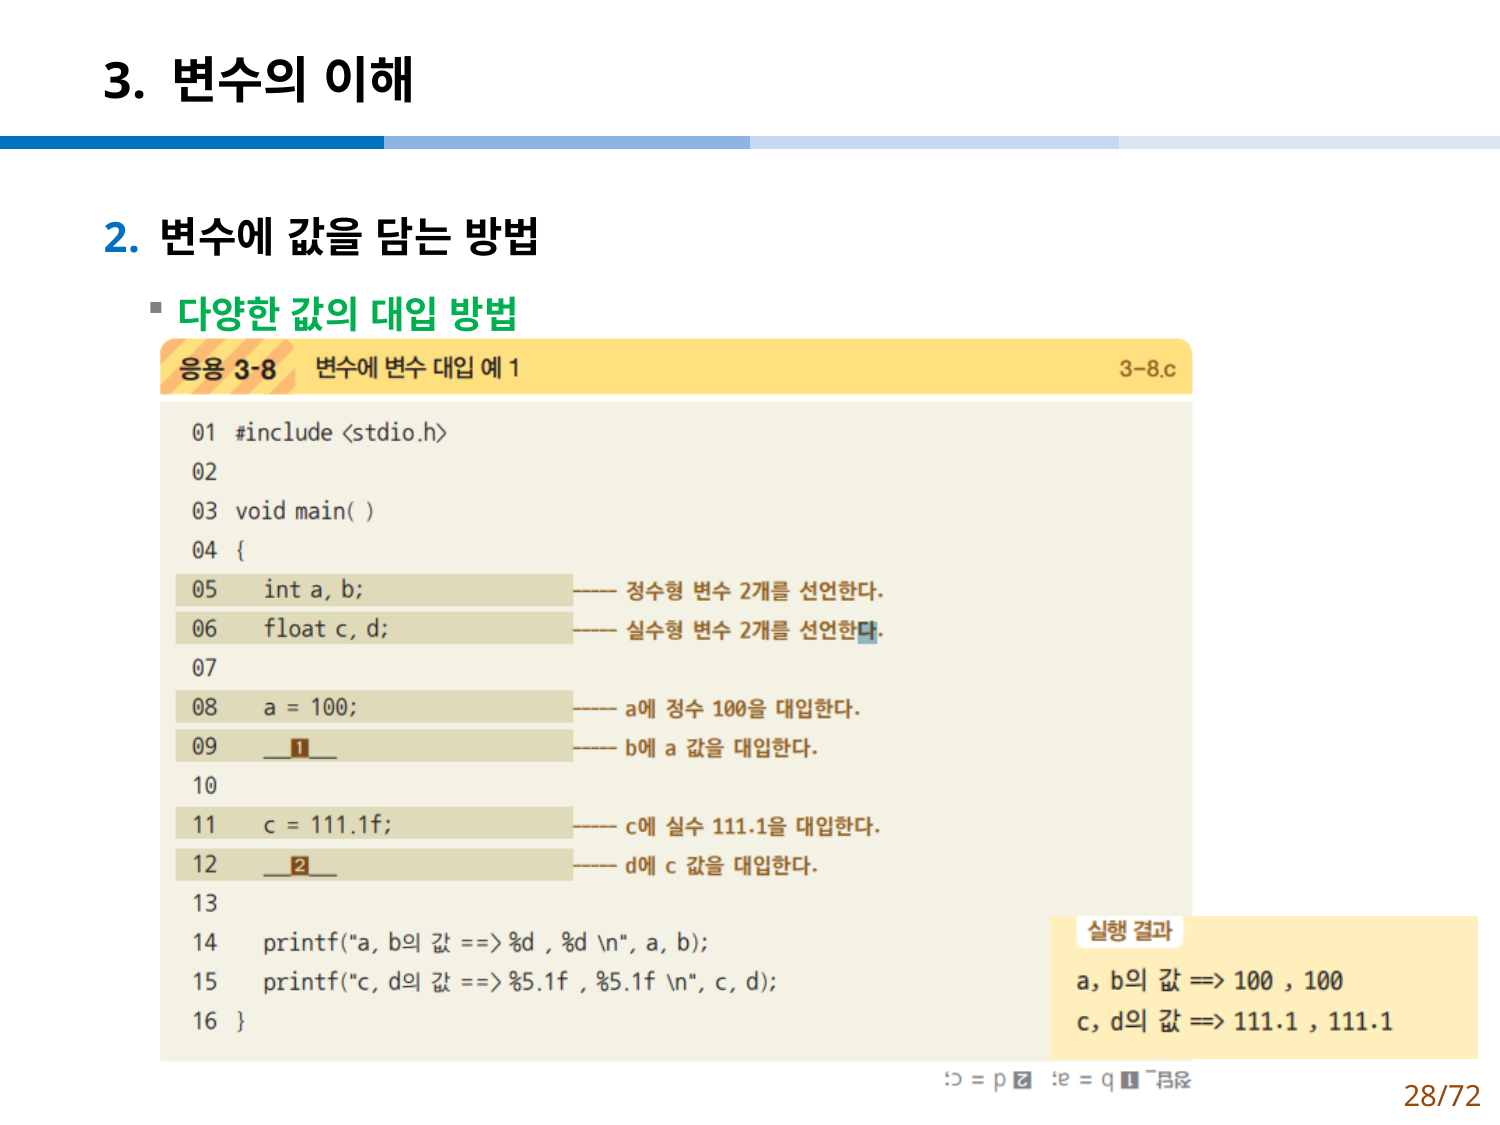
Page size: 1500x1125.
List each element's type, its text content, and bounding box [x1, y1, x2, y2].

picture [159, 336, 1478, 1094]
list 변수에 값을 담는 방법 다양한 값의 대입 방법 [88, 177, 1424, 1077]
title 3. 변수의 이해 [88, 32, 1330, 124]
